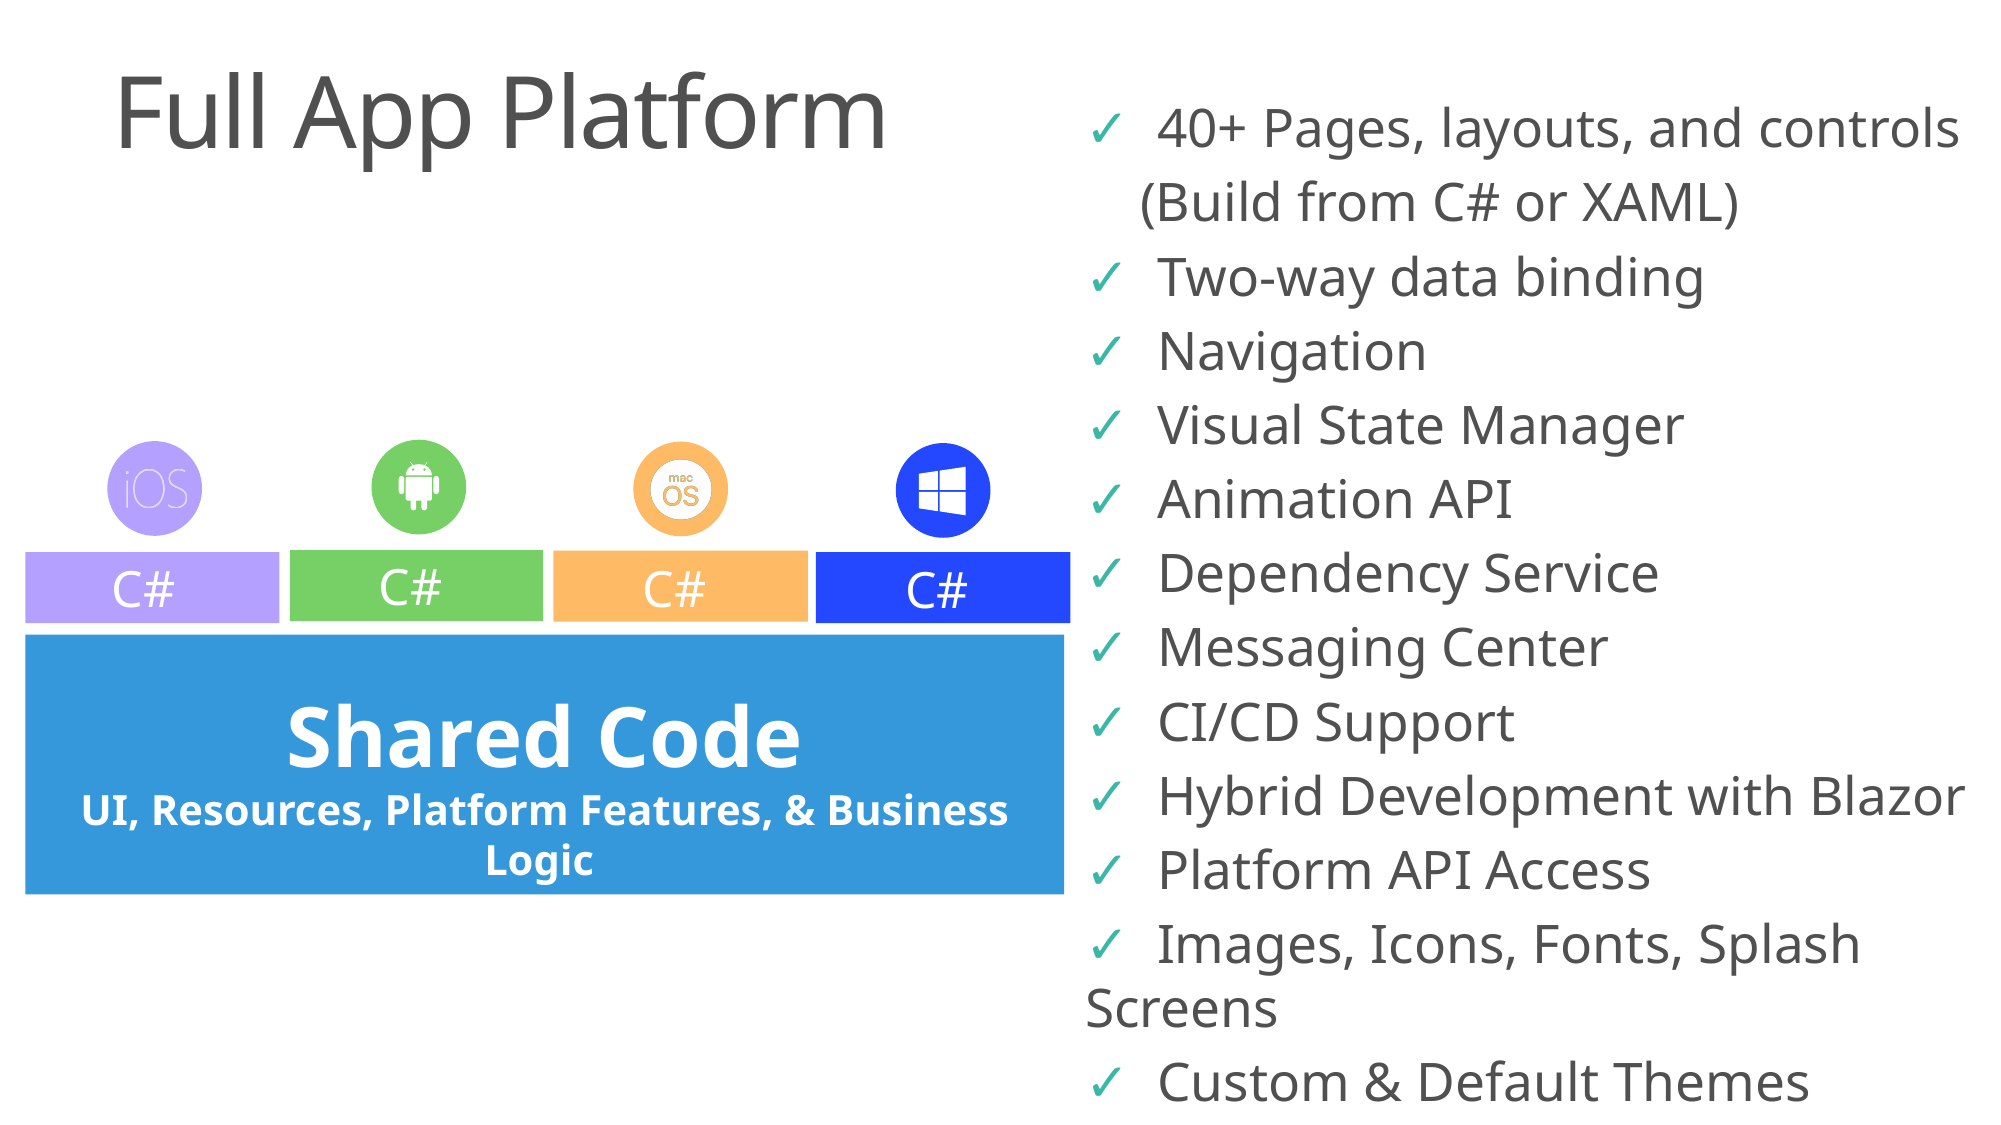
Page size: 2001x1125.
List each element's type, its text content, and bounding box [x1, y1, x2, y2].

text_box ✓ 40+ Pages, layouts, and controls (Build from C# or XAML) ✓ Two-way data binding ✓ Navigation ✓ Visual State Manager ✓ Animation API ✓ Dependency Service ✓ Messaging Center ✓ CI/CD Support ✓ Hybrid Development with Blazor ✓ Platform API Access ✓ Images, Icons, Fonts, Splash Screens ✓ Custom & Default Themes [1061, 79, 2000, 734]
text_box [22, 439, 1071, 895]
title Full App Platform [88, 47, 2000, 200]
